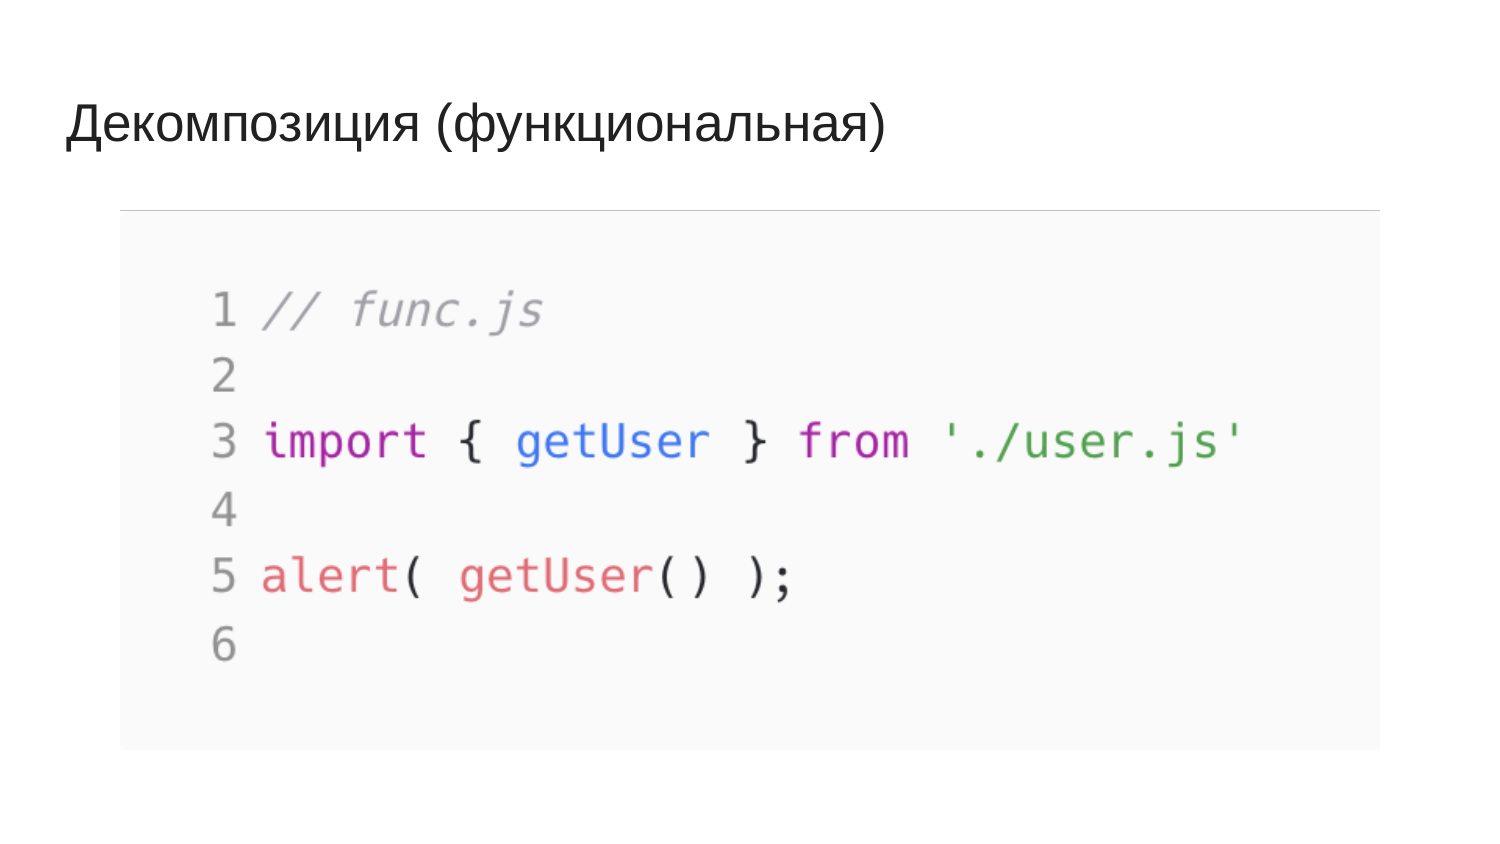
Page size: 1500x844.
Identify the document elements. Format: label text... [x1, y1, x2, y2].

picture [120, 208, 1380, 750]
title Декомпозиция (функциональная) [51, 72, 1449, 167]
